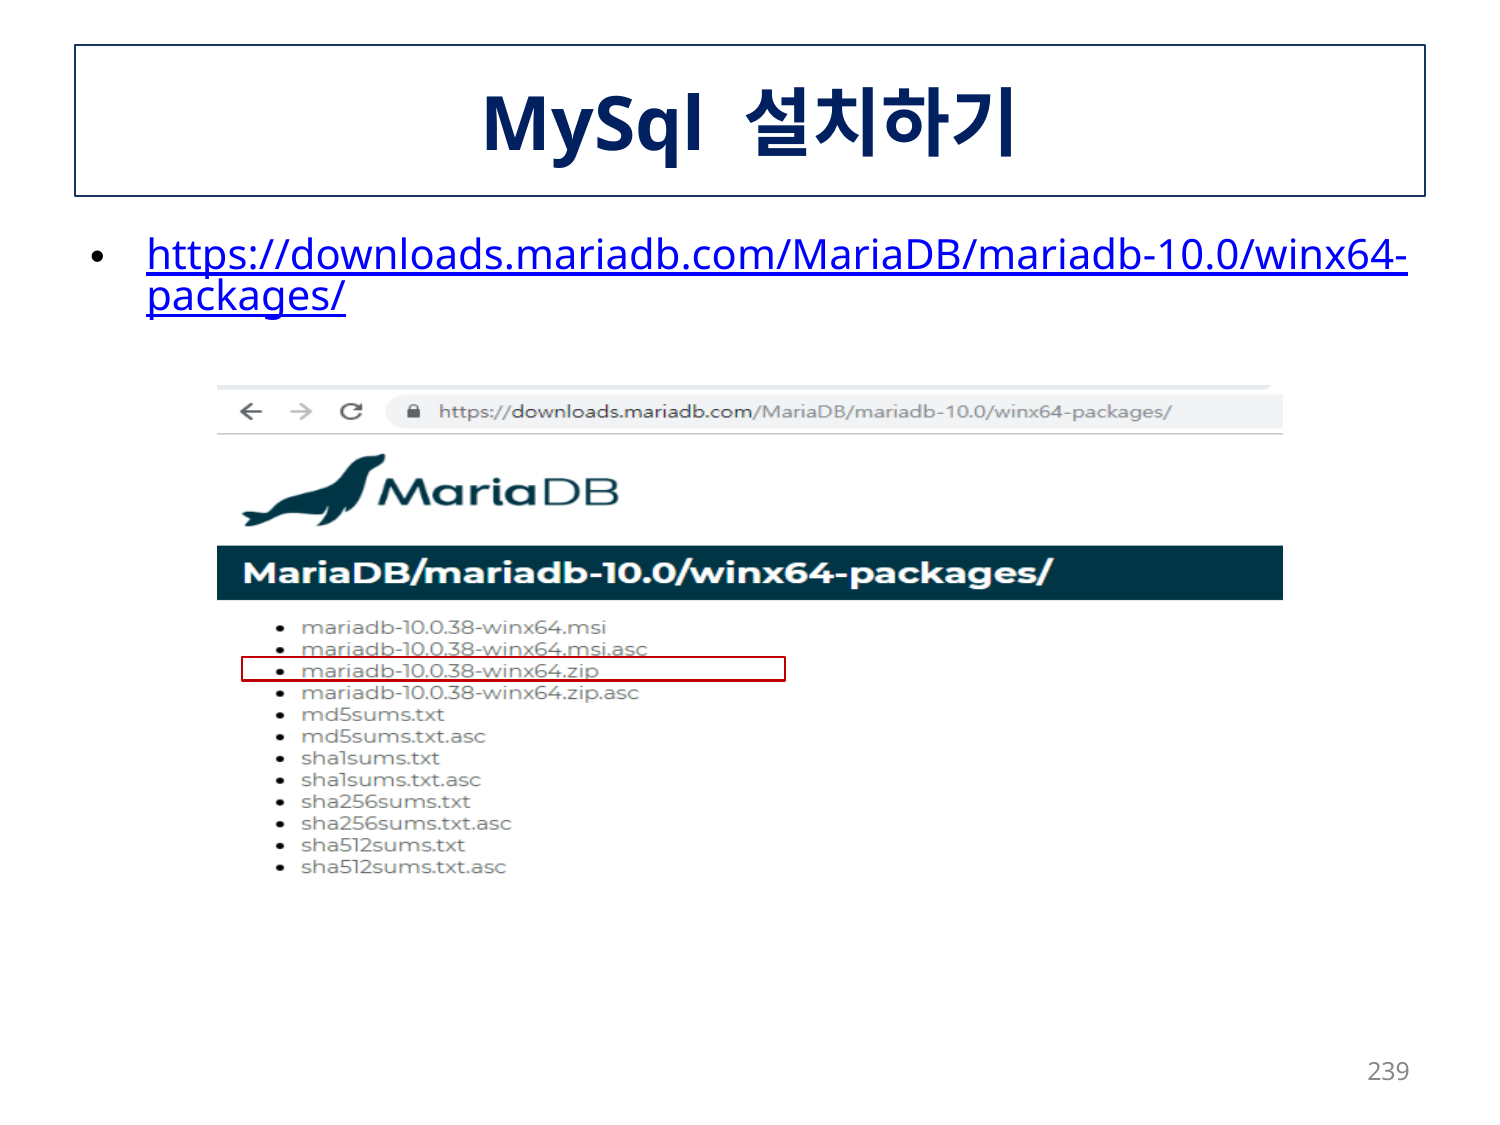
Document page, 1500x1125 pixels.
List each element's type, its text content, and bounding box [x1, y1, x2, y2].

picture [320, 568, 326, 583]
picture [968, 568, 992, 589]
picture [427, 568, 460, 583]
picture [216, 385, 1284, 545]
picture [386, 558, 427, 585]
picture [728, 568, 734, 583]
picture [330, 568, 349, 583]
picture [738, 568, 760, 583]
picture [643, 577, 651, 583]
picture [303, 568, 316, 583]
picture [566, 562, 603, 583]
picture [489, 568, 534, 583]
slide_number 239 [1074, 1042, 1425, 1103]
picture [763, 563, 895, 589]
picture [216, 600, 1284, 889]
picture [602, 563, 642, 583]
picture [995, 558, 1054, 585]
picture [537, 562, 560, 583]
title MySql 설치하기 [74, 44, 1426, 197]
picture [652, 558, 724, 585]
picture [464, 568, 484, 583]
list https://downloads.mariadb.com/MariaDB/mariadb-10.0/winx64-packages/ [75, 219, 1425, 1005]
picture [353, 563, 382, 583]
picture [899, 562, 965, 583]
picture [244, 563, 299, 583]
